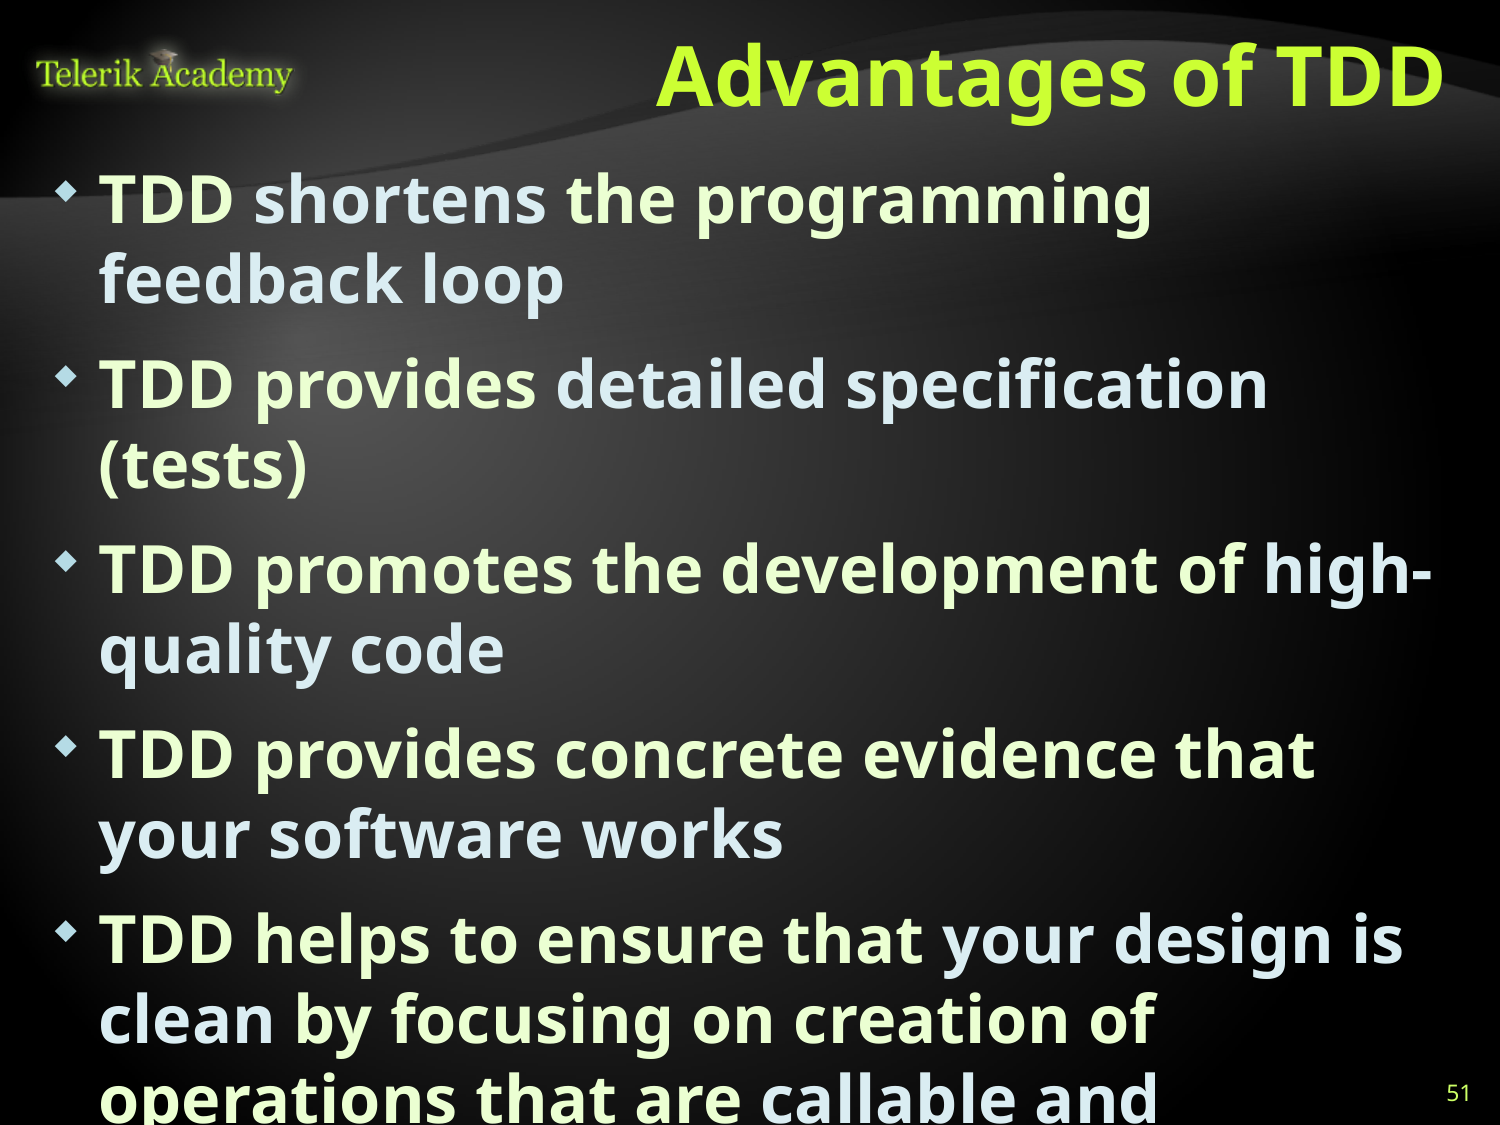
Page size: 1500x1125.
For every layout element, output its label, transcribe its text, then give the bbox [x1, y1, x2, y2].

title Advantages of TDD [300, 12, 1463, 149]
slide_number 51 [1412, 1074, 1488, 1113]
picture [0, 0, 1500, 1125]
list TDD shortens the programming feedback loop TDD provides detailed specification (tests) TDD promotes the development of high-quality code TDD provides concrete evidence that your software works TDD helps to ensure that your design is clean by focusing on creation of operations that are callable and testable [37, 149, 1463, 1100]
